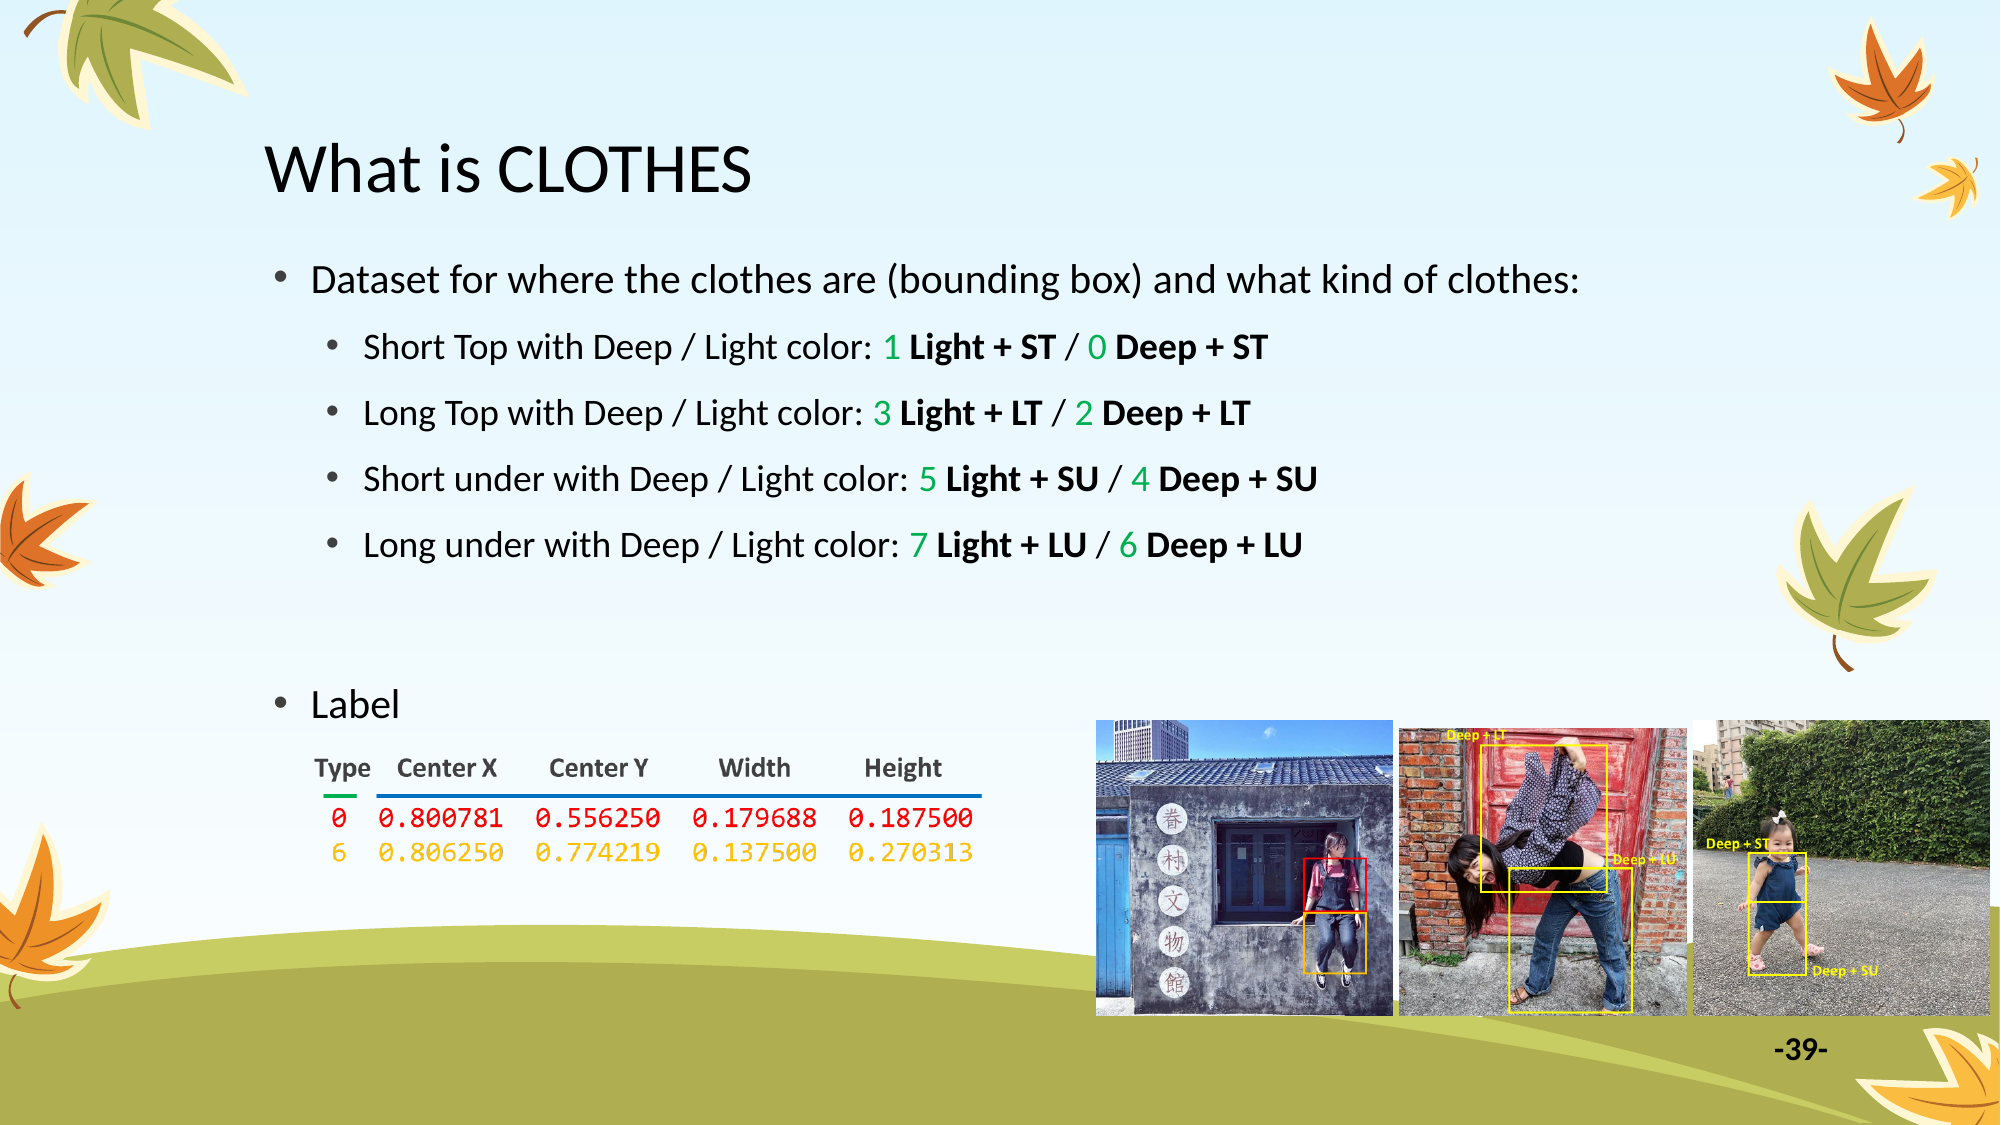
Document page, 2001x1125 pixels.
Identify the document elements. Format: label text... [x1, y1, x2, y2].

list Dataset for where the clothes are (bounding box) and what kind of clothes: Short Top with Deep / Light color: 1 Light + ST / 0 Deep + ST Long Top with Deep / Light color: 3 Light + LT / 2 Deep + LT Short under with Deep / Light color: 5 Light + SU / 4 Deep + SU Long under with Deep / Light color: 7 Light + LU / 6 Deep + LU Label [250, 243, 1750, 925]
picture [254, 744, 1029, 881]
title What is CLOTHES [249, 12, 1749, 216]
picture [1096, 720, 1393, 1016]
picture [1399, 720, 1687, 1016]
picture [1693, 720, 1990, 1016]
